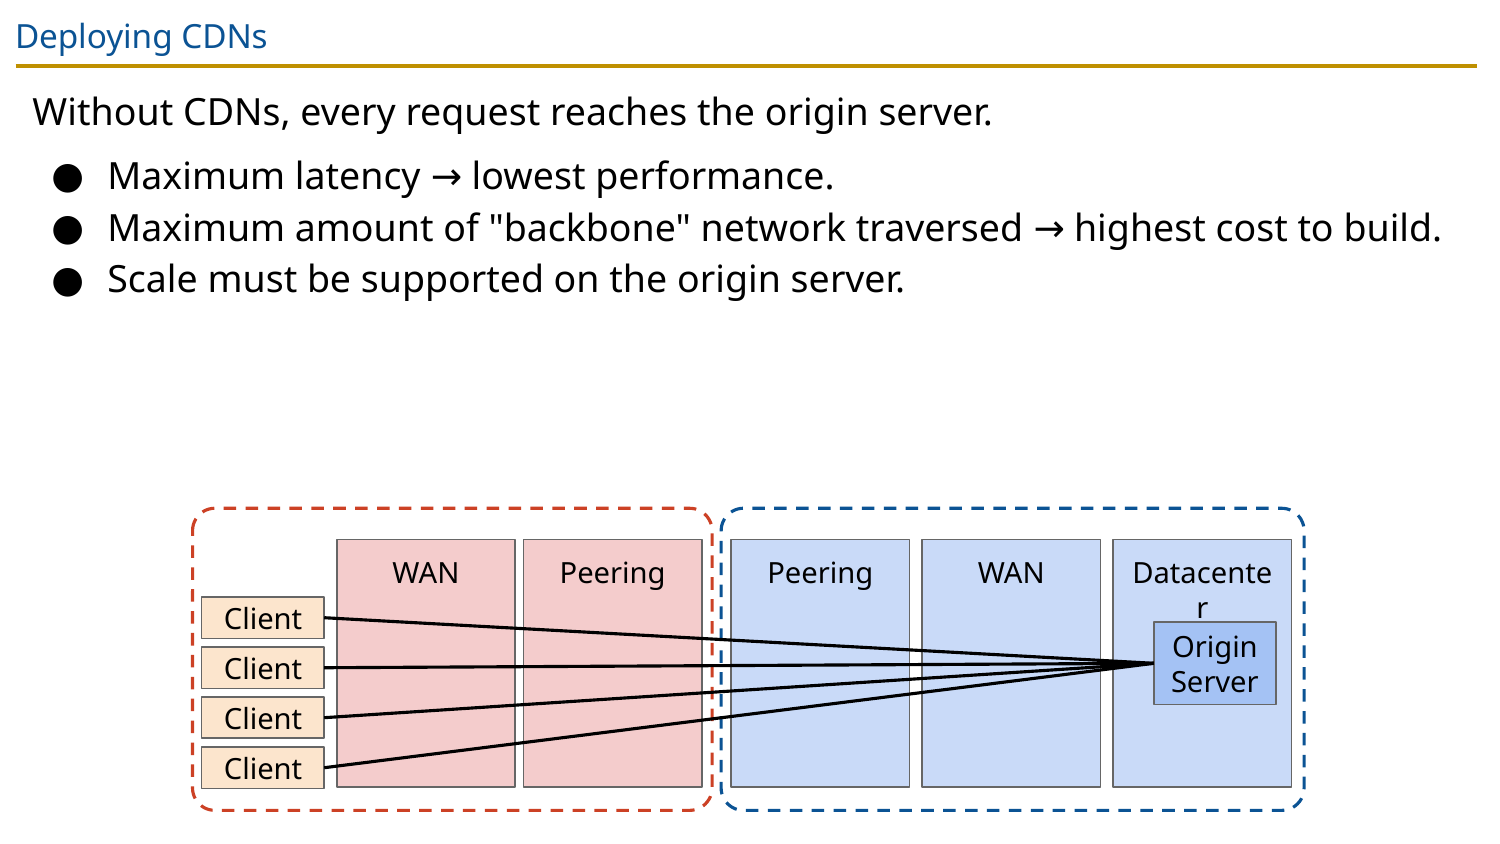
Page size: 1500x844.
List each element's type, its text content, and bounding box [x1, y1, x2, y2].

text_box Client [201, 697, 318, 739]
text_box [324, 663, 1155, 768]
text_box WAN [336, 776, 516, 787]
text_box Peering [523, 539, 702, 616]
text_box WAN [922, 776, 1101, 787]
text_box Peering [523, 776, 702, 787]
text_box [324, 617, 1155, 661]
text_box [721, 508, 1305, 811]
list Without CDNs, every request reaches the origin server. Maximum latency → lowest performance. Maximum amount of "backbone" network traversed → highest cost to build. Scale must be supported on the origin server. [17, 65, 1480, 460]
text_box Client [201, 747, 325, 789]
text_box Datacenter [1113, 539, 1292, 787]
text_box Client [201, 597, 325, 639]
text_box Peering [731, 776, 910, 787]
text_box Origin Server [1159, 622, 1277, 705]
text_box [192, 508, 713, 811]
text_box Peering [731, 539, 910, 616]
text_box WAN [922, 539, 1101, 616]
text_box Client [201, 647, 318, 689]
title Deploying CDNs [0, 0, 1500, 65]
text_box WAN [336, 539, 516, 616]
